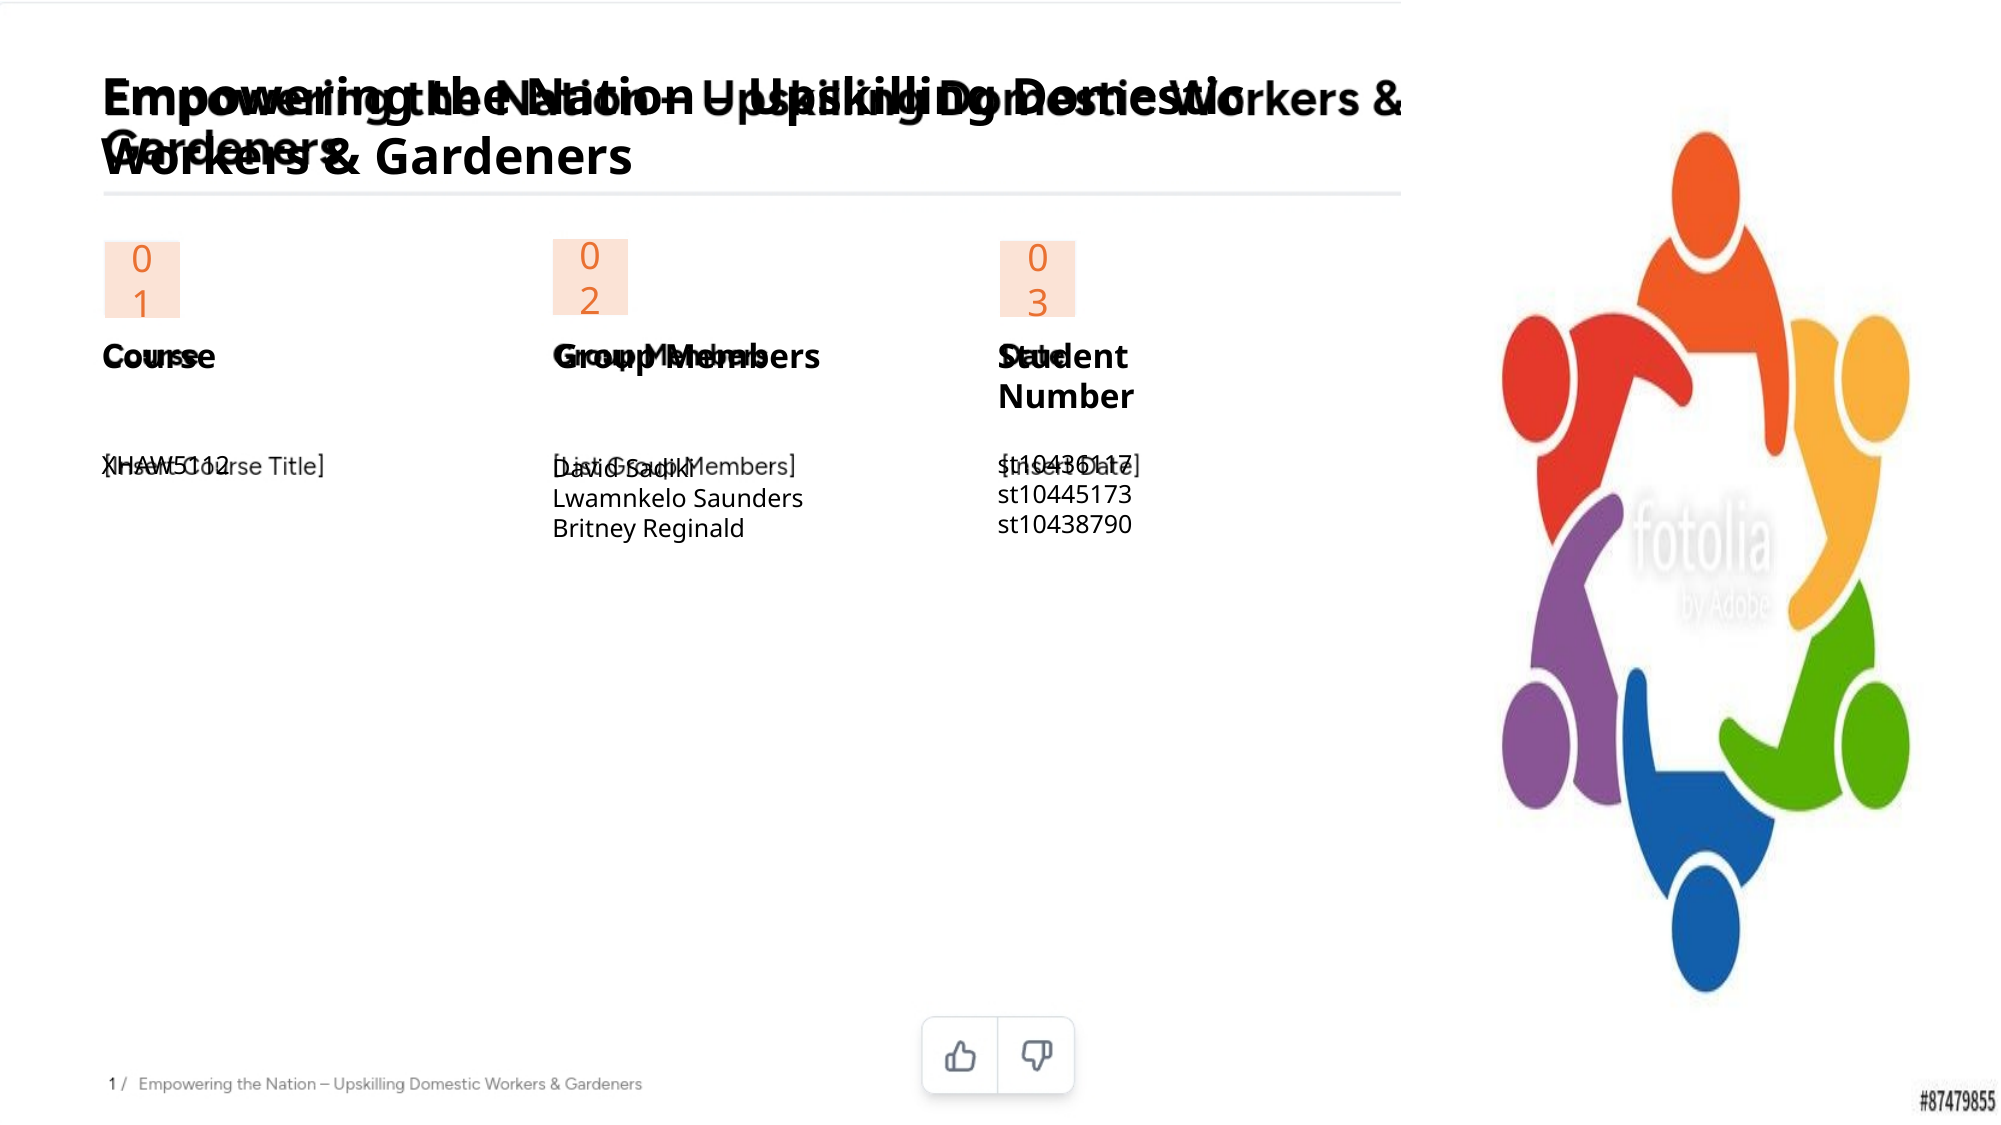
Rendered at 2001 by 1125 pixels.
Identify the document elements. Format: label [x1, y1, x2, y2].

picture [1401, 0, 2000, 1125]
list [0, 0, 1401, 1125]
